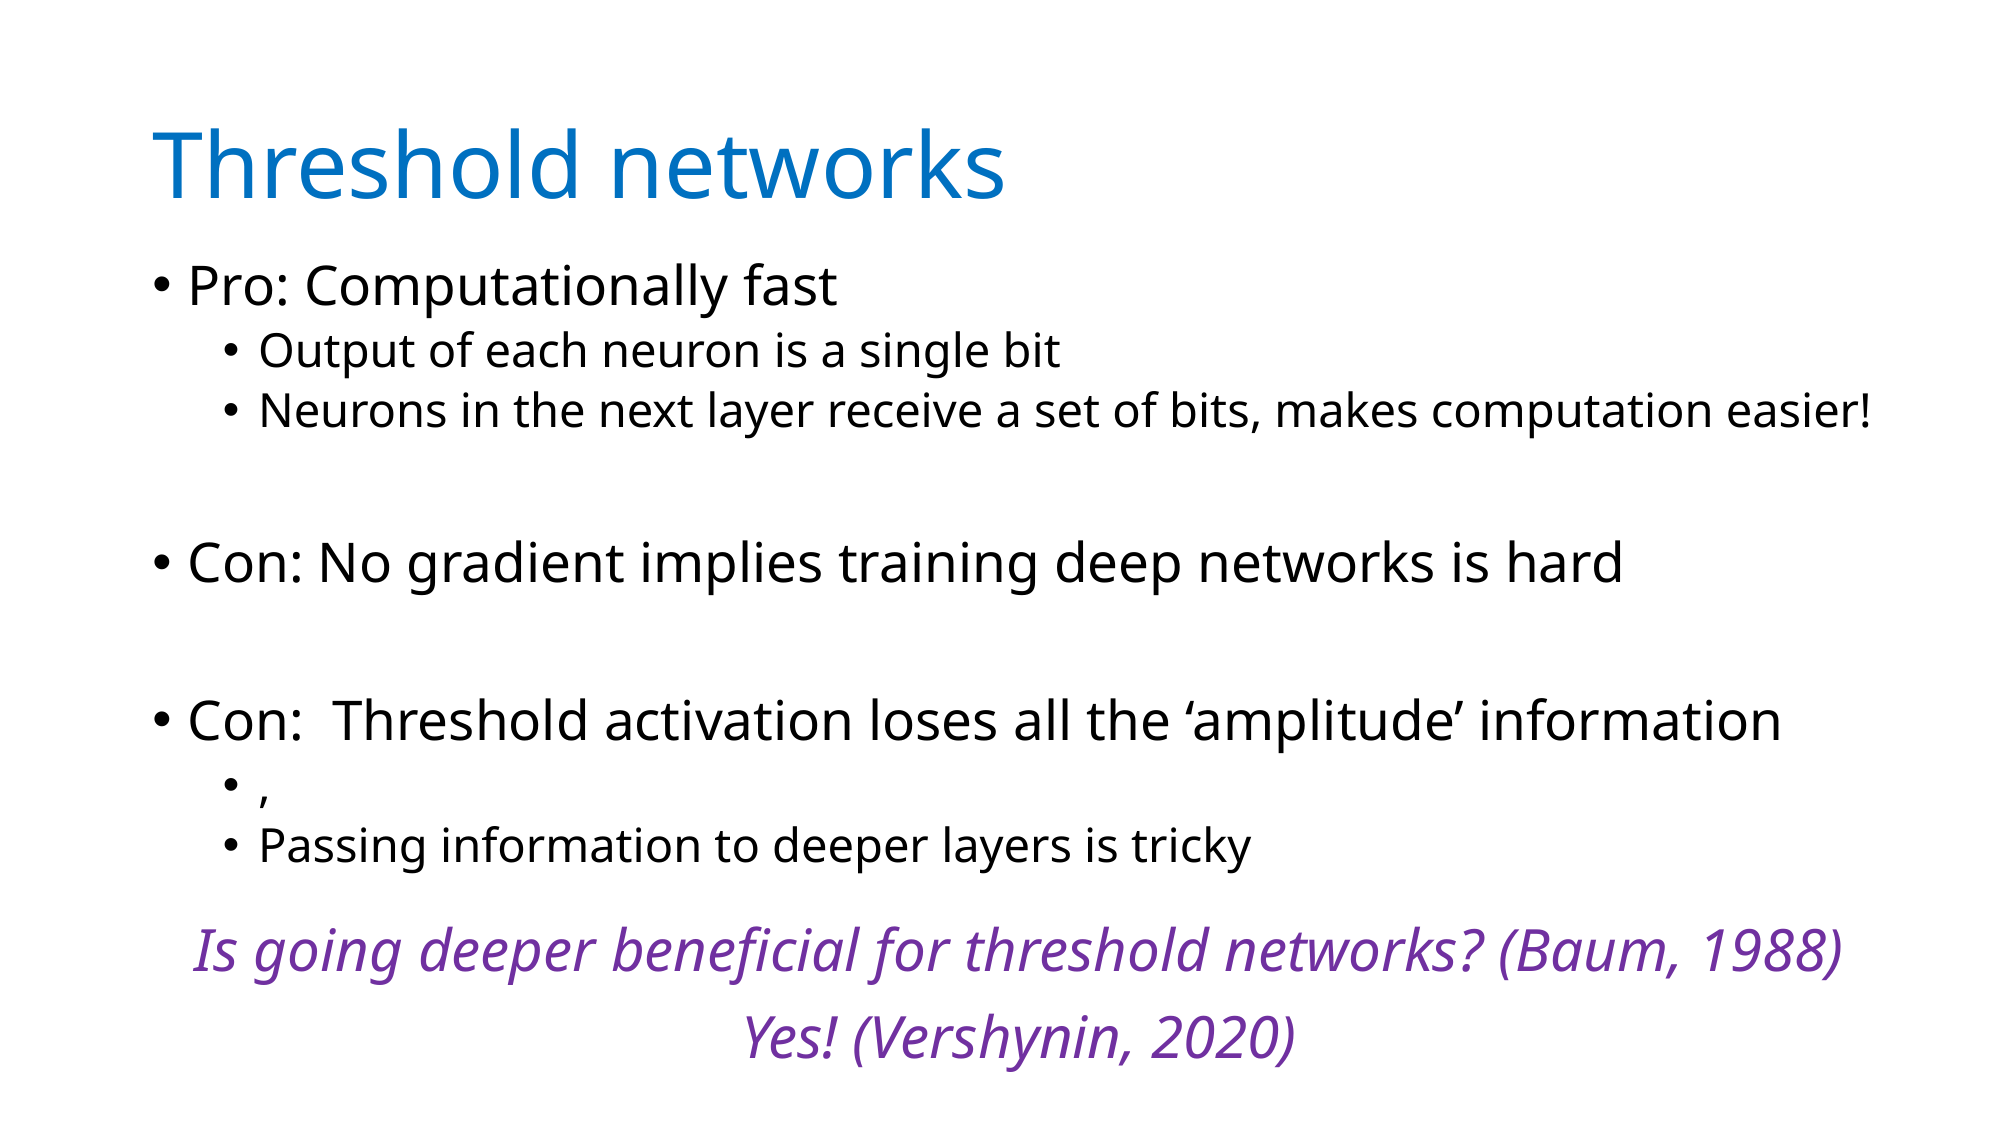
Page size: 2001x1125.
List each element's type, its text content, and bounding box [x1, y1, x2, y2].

title Threshold networks [137, 59, 1863, 278]
text_box Is going deeper beneficial for threshold networks? (Baum, 1988) [180, 914, 1859, 992]
text_box Yes! (Vershynin, 2020) [726, 993, 1312, 1078]
